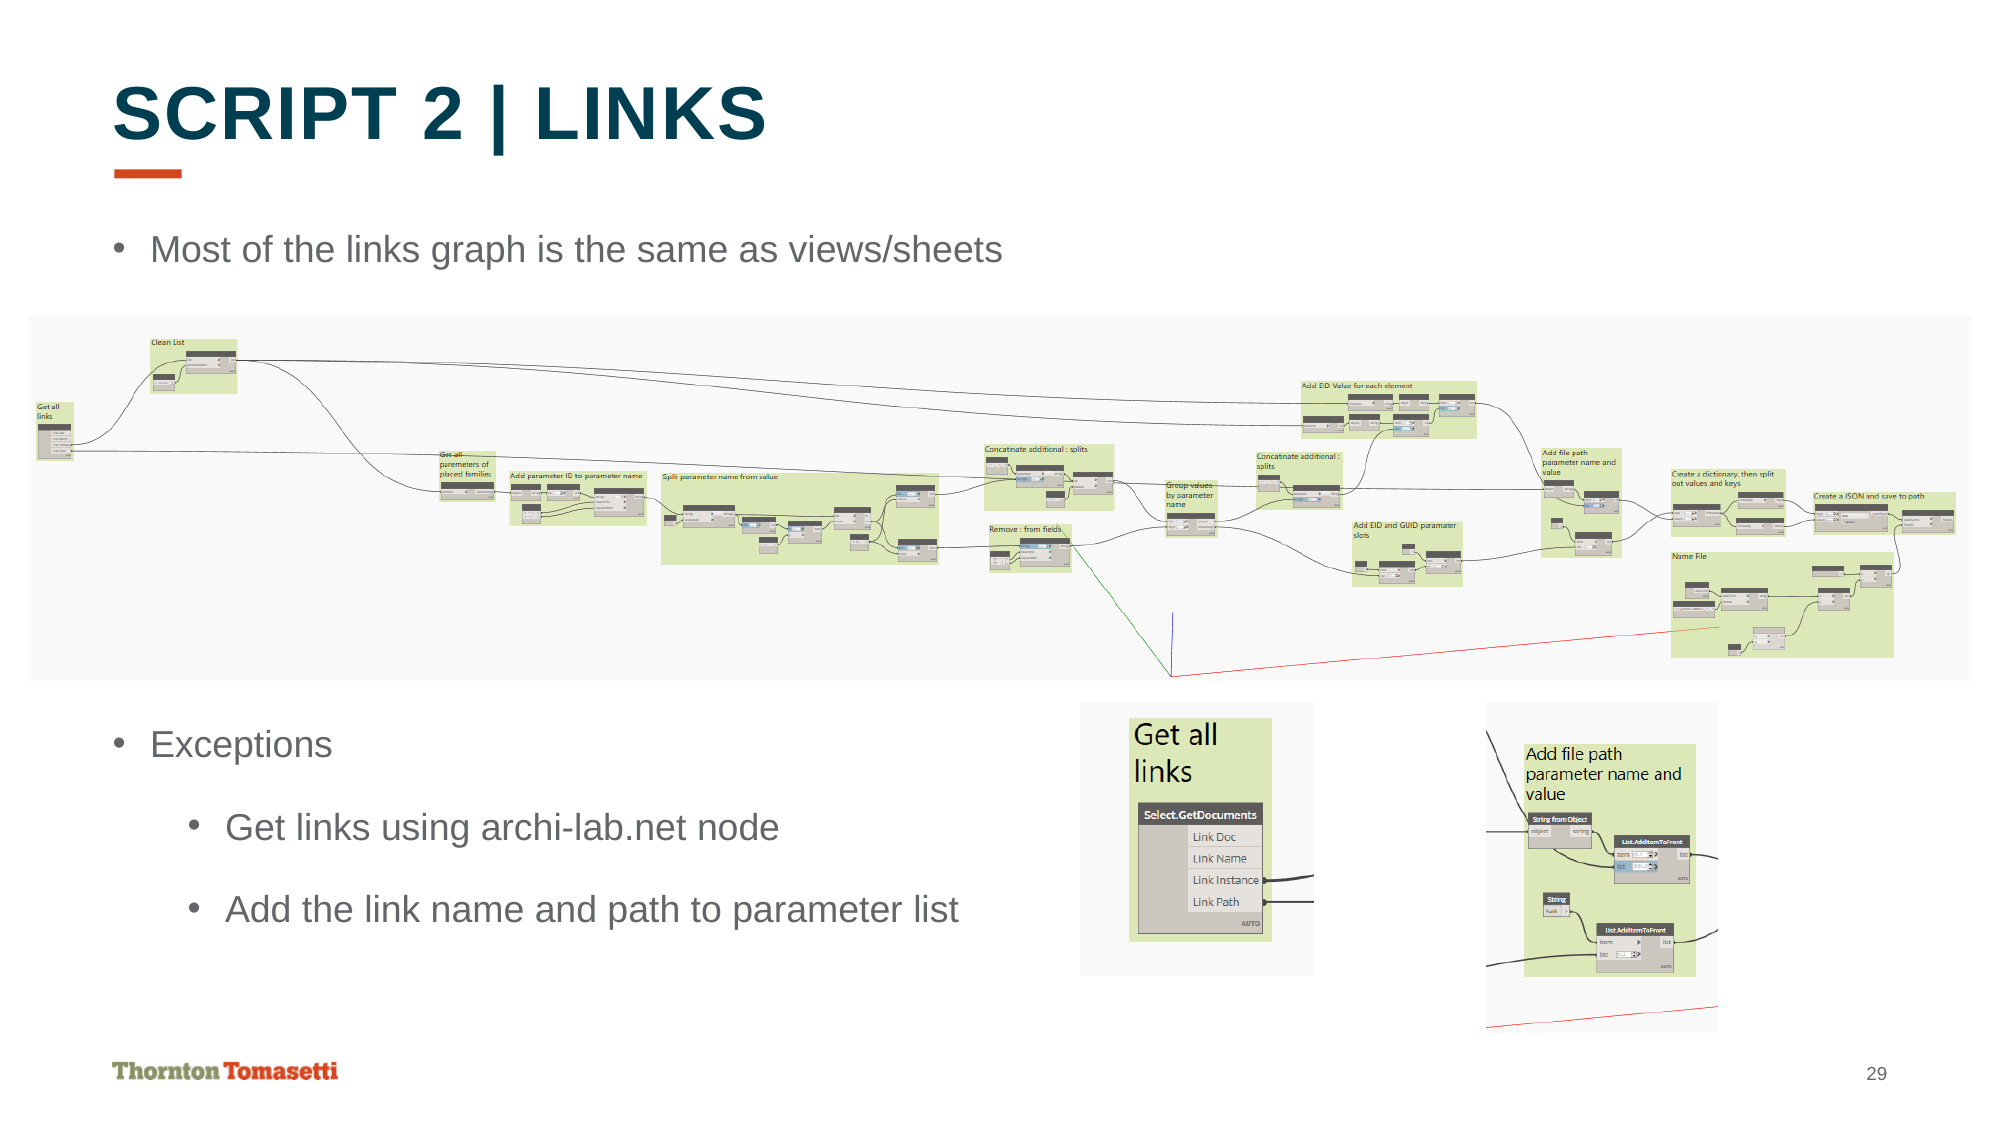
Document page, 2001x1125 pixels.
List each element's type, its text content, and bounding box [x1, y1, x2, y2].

picture [1486, 702, 1718, 1033]
list Most of the links graph is the same as views/sheets Exceptions Get links using archi-lab.net node Add the link name and path to parameter list [112, 681, 1888, 999]
picture [112, 1061, 338, 1080]
list Most of the links graph is the same as views/sheets Exceptions Get links using archi-lab.net node Add the link name and path to parameter list [112, 224, 1888, 317]
text_box [113, 168, 183, 179]
slide_number 29 [1831, 1042, 1888, 1103]
picture [1079, 702, 1314, 976]
title script 2 | Links [112, 75, 1888, 170]
picture [29, 317, 1971, 681]
